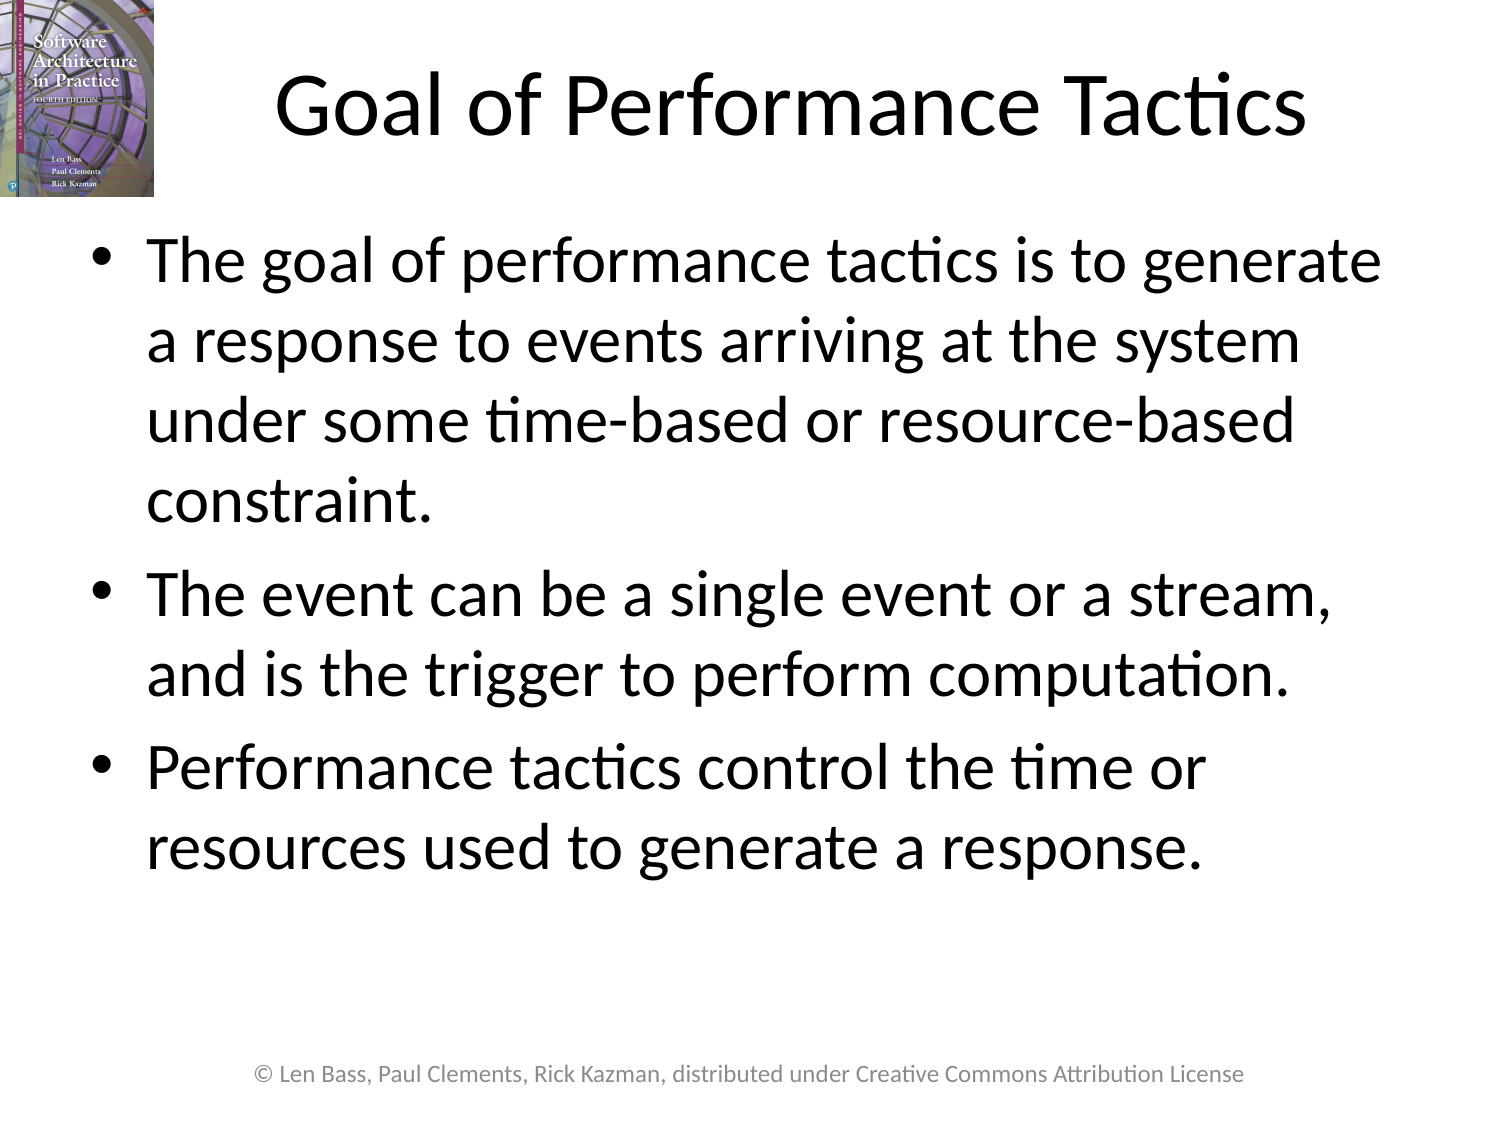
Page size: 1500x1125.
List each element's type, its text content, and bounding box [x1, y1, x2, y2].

footer © Len Bass, Paul Clements, Rick Kazman, distributed under Creative Commons Attribution License [230, 1042, 1270, 1103]
title Goal of Performance Tactics [159, 45, 1425, 173]
list The goal of performance tactics is to generate a response to events arriving at the system under some time-based or resource-based constraint. The event can be a single event or a stream, and is the trigger to perform computation. Performance tactics control the time or resources used to generate a response. [75, 208, 1425, 1005]
picture [0, 0, 154, 197]
